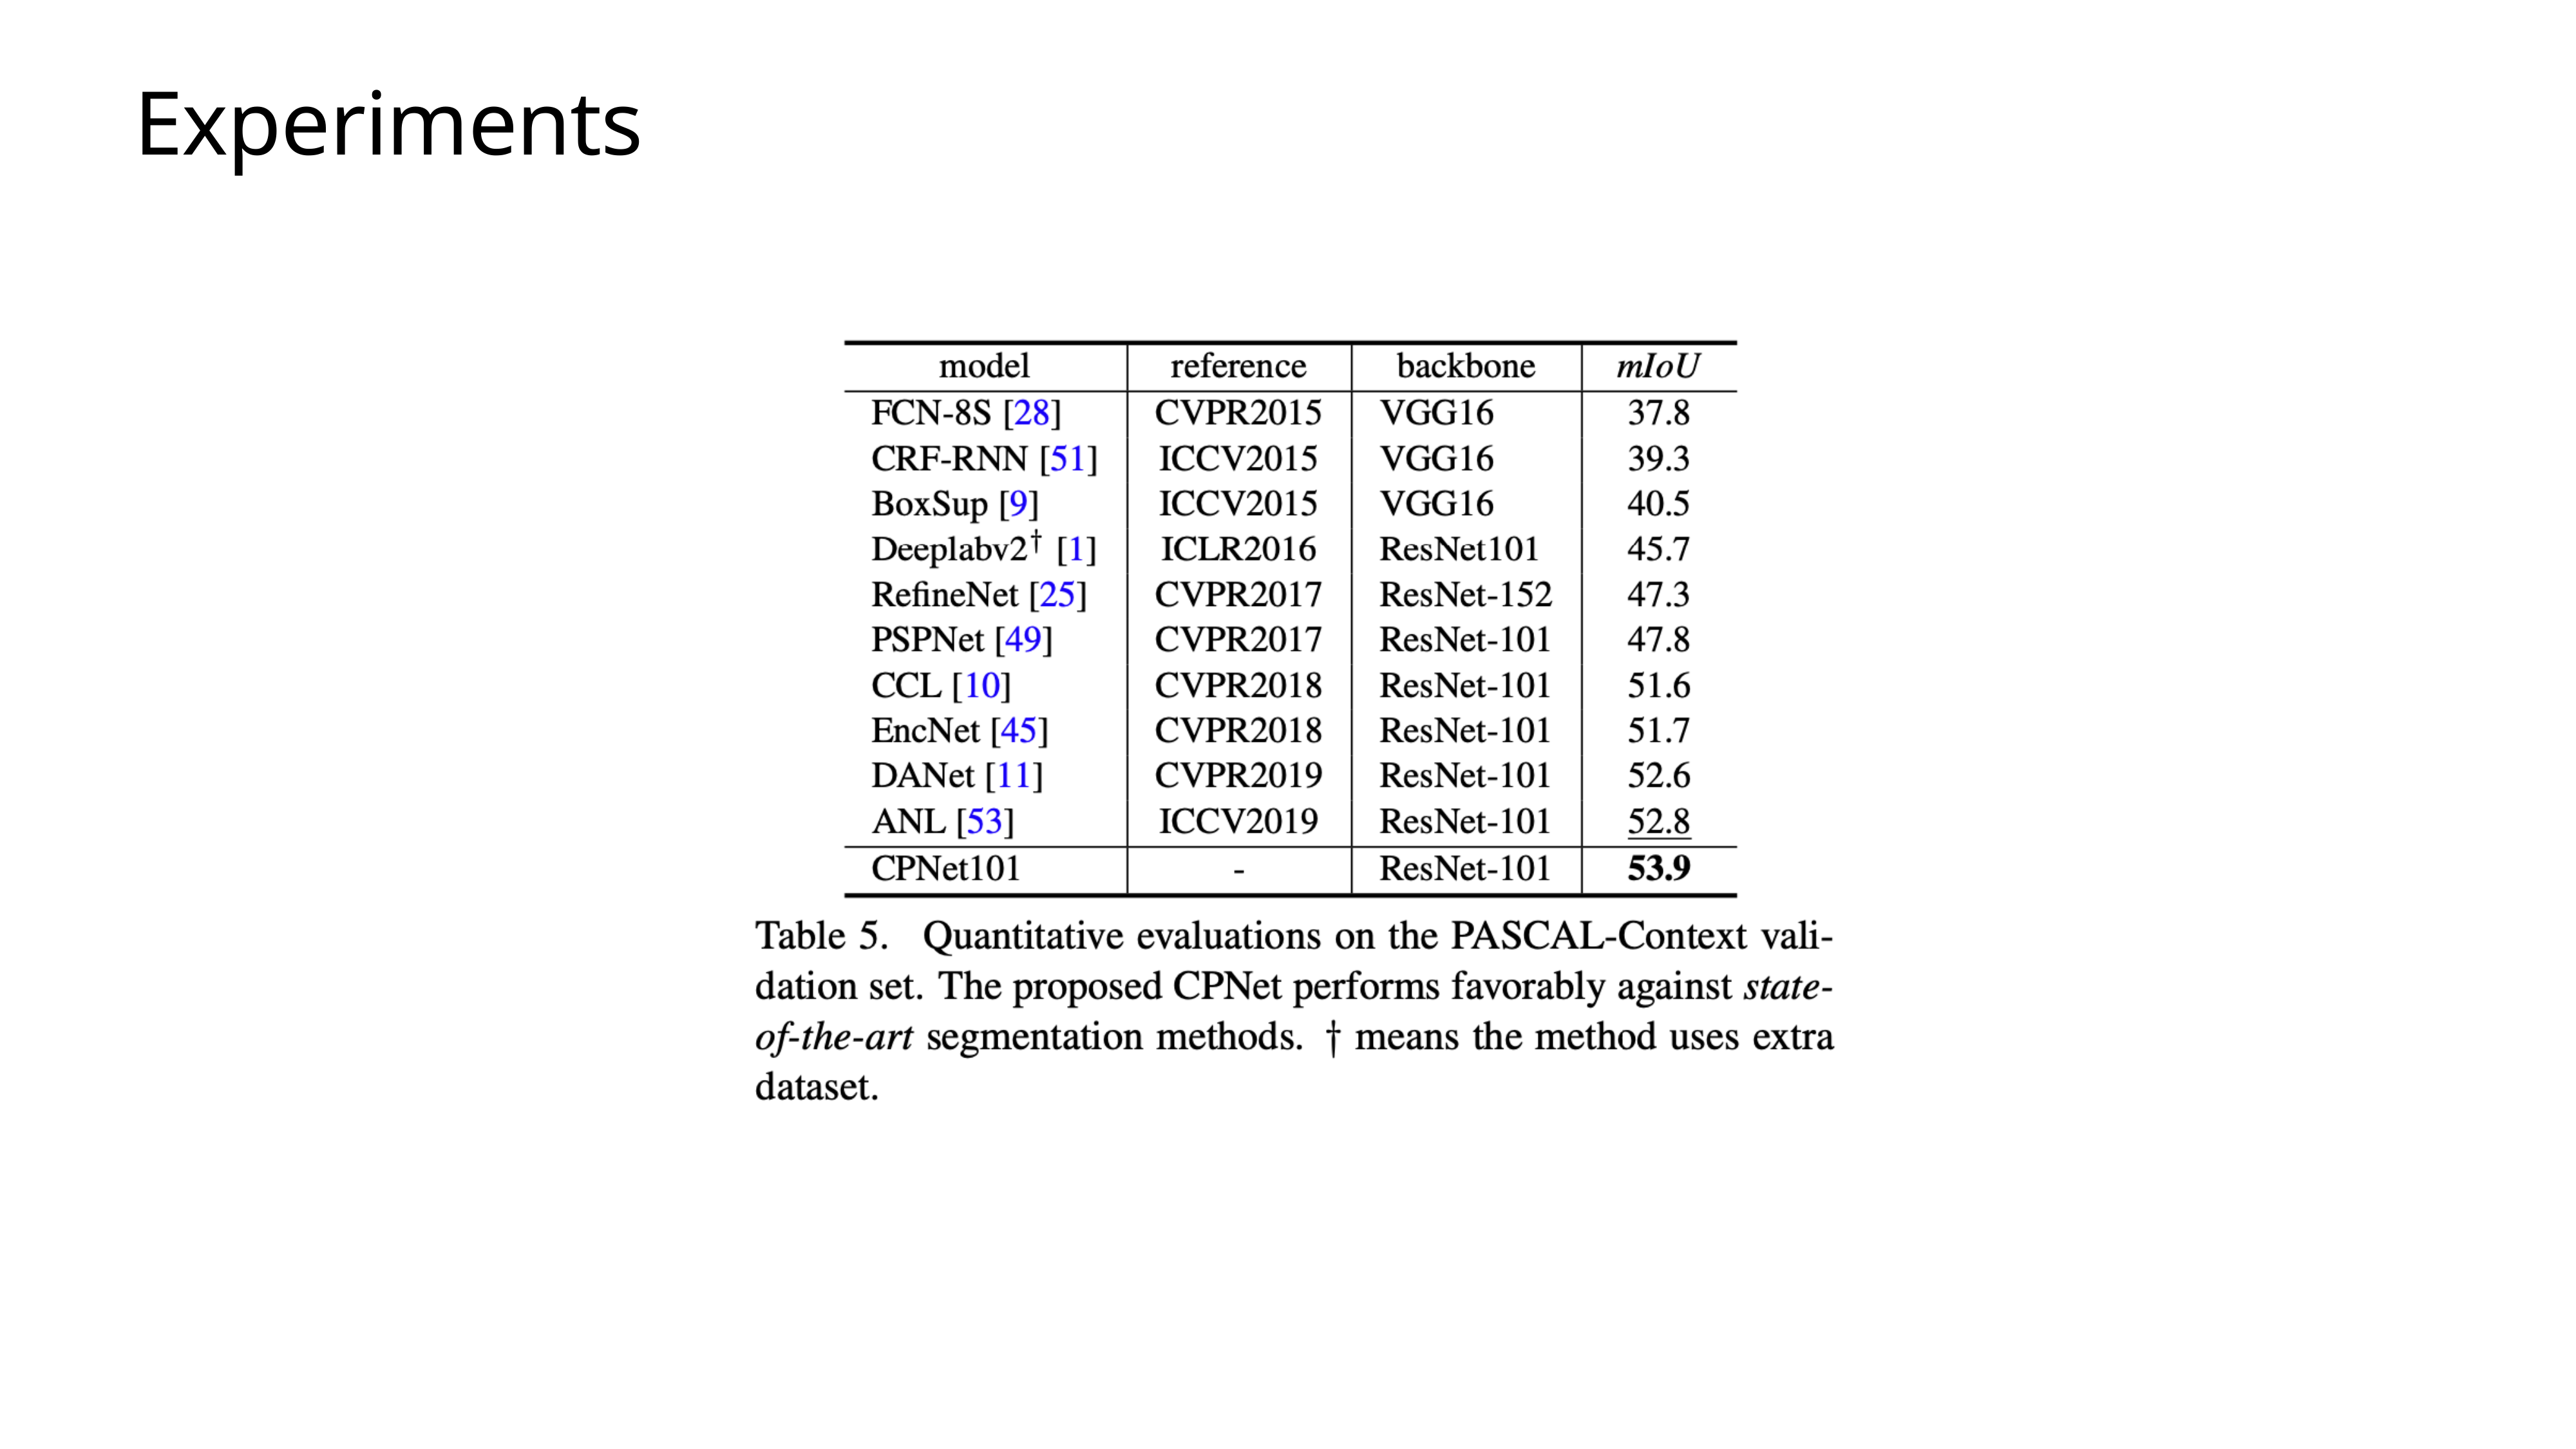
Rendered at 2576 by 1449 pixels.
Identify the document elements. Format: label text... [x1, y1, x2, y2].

title Experiments [128, 81, 2448, 265]
picture [701, 290, 1874, 1159]
